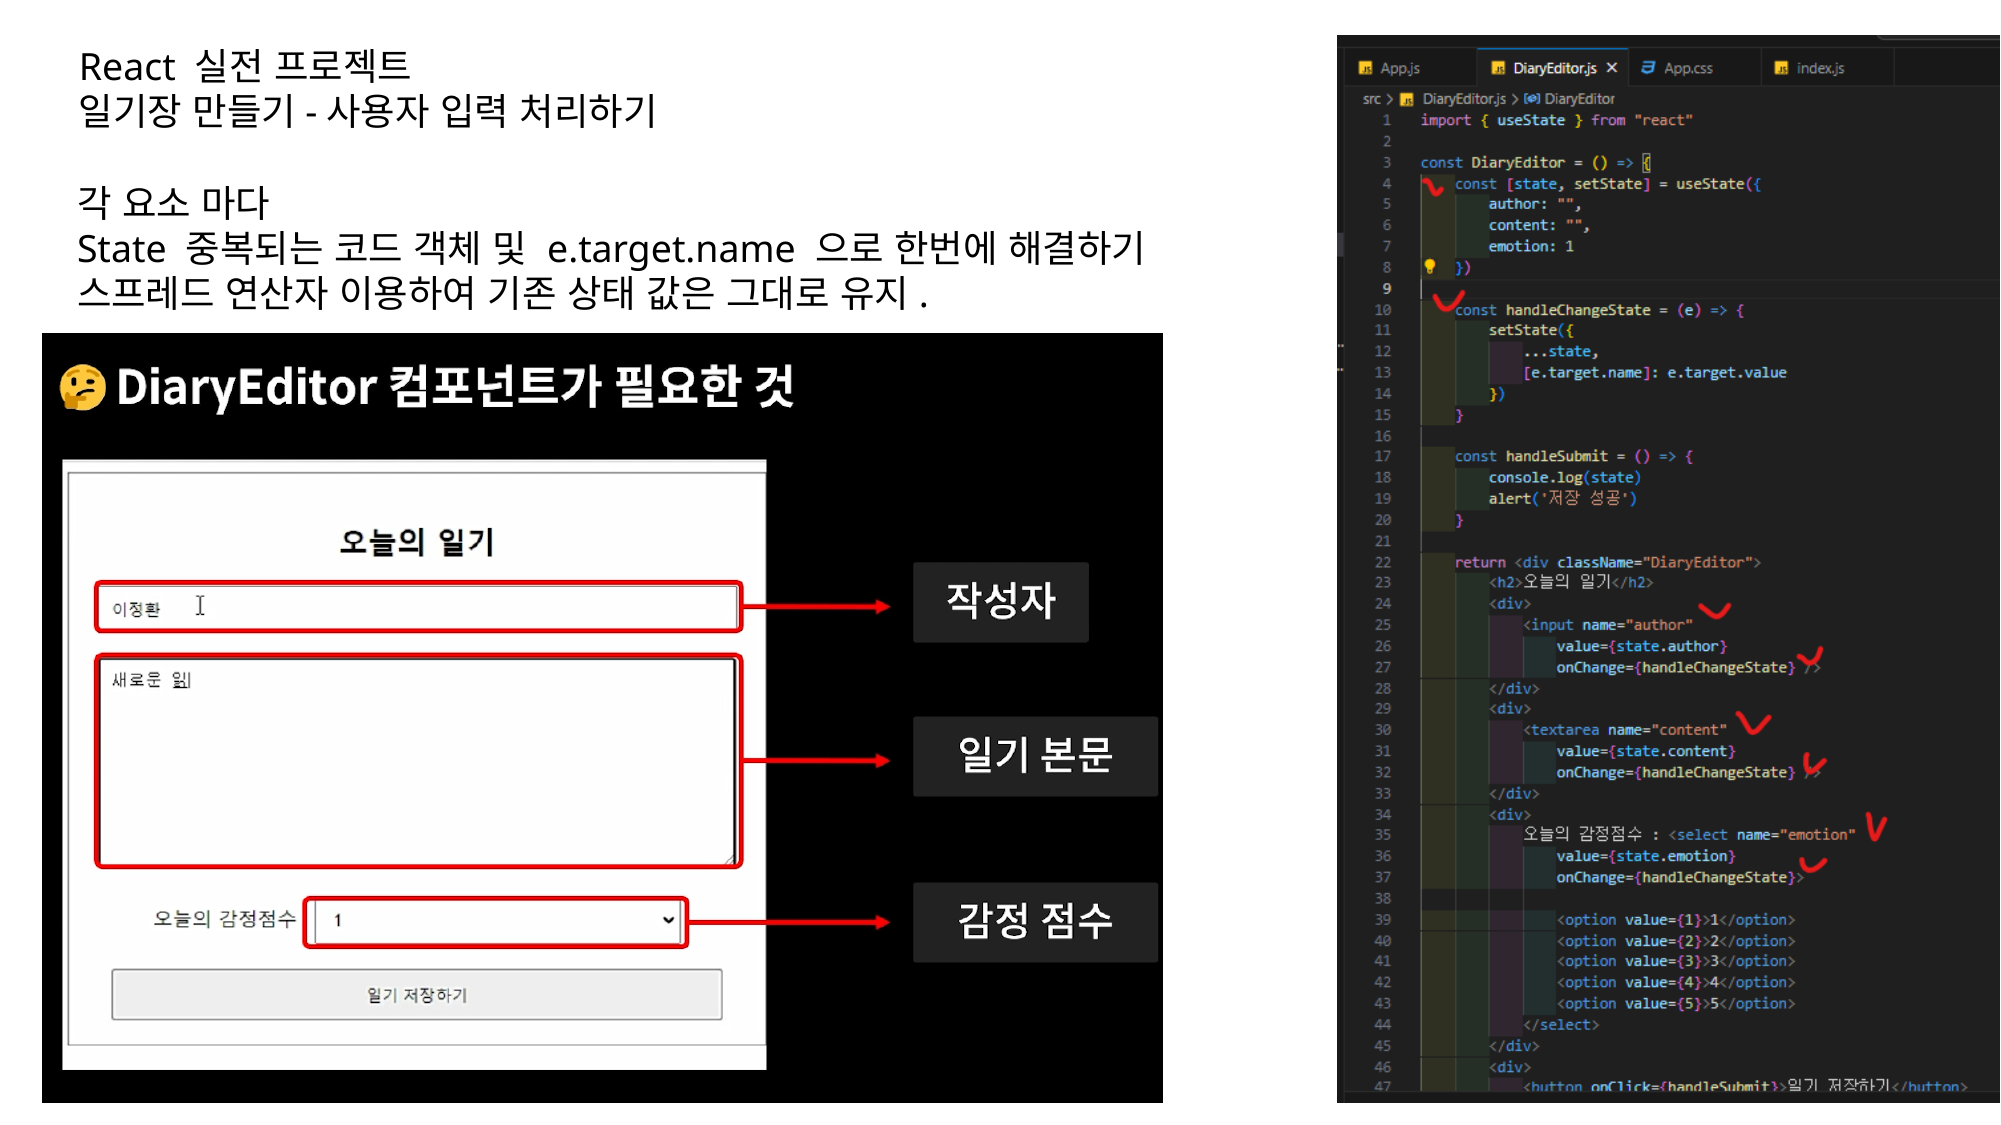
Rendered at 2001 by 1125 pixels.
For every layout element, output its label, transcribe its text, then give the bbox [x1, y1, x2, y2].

text_box 각 요소 마다 State 중복되는 코드 객체 및 e.target.name 으로 한번에 해결하기 스프레드 연산자 이용하여 기존 상태 값은 그대로 유지. [62, 172, 1162, 323]
picture [1337, 35, 2000, 1103]
text_box React 실전 프로젝트 일기장 만들기-사용자 입력 처리하기 [64, 35, 673, 141]
picture [42, 333, 1163, 1103]
